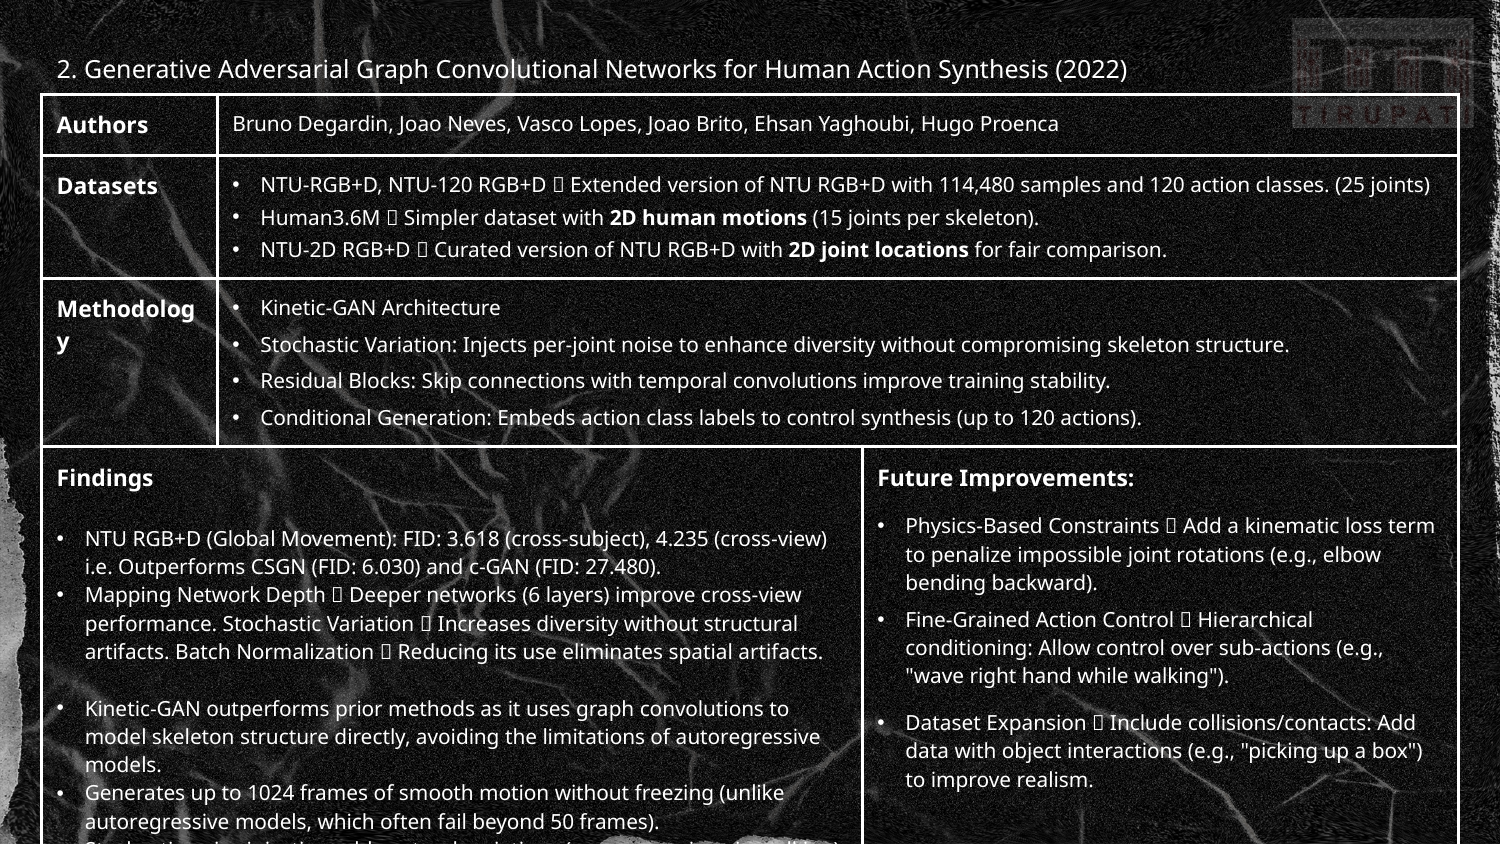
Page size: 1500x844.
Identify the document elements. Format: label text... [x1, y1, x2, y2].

table_cell Methodology [43, 280, 216, 445]
table_cell Future Improvements: Physics-Based Constraints  Add a kinematic loss term to penalize impossible joint rotations (e.g., elbow bending backward). Fine-Grained Action Control  Hierarchical conditioning: Allow control over sub-actions (e.g., "wave right hand while walking"). Dataset Expansion  Include collisions/contacts: Add data with object interactions (e.g., "picking up a box") to improve realism. [864, 448, 1457, 844]
table_header Authors [43, 96, 216, 154]
table_cell Kinetic-GAN Architecture Stochastic Variation: Injects per-joint noise to enhance diversity without compromising skeleton structure. Residual Blocks: Skip connections with temporal convolutions improve training stability. Conditional Generation: Embeds action class labels to control synthesis (up to 120 actions). [219, 280, 1457, 445]
table_cell Findings NTU RGB+D (Global Movement): FID: 3.618 (cross-subject), 4.235 (cross-view) i.e. Outperforms CSGN (FID: 6.030) and c-GAN (FID: 27.480). Mapping Network Depth  Deeper networks (6 layers) improve cross-view performance. Stochastic Variation  Increases diversity without structural artifacts. Batch Normalization  Reducing its use eliminates spatial artifacts. Kinetic-GAN outperforms prior methods as it uses graph convolutions to model skeleton structure directly, avoiding the limitations of autoregressive models. Generates up to 1024 frames of smooth motion without freezing (unlike autoregressive models, which often fail beyond 50 frames). Stochastic noise injection adds natural variations (e.g., arm swings in walking) without breaking skeleton constraints. [43, 448, 861, 844]
text_box 2. Generative Adversarial Graph Convolutional Networks for Human Action Synthesis (2022) [41, 38, 1306, 92]
table_header Bruno Degardin, Joao Neves, Vasco Lopes, Joao Brito, Ehsan Yaghoubi, Hugo Proenca [219, 96, 1457, 154]
table_cell Datasets [43, 157, 216, 277]
table_cell NTU-RGB+D, NTU-120 RGB+D  Extended version of NTU RGB+D with 114,480 samples and 120 action classes. (25 joints) Human3.6M  Simpler dataset with 2D human motions (15 joints per skeleton). NTU-2D RGB+D  Curated version of NTU RGB+D with 2D joint locations for fair comparison. [219, 157, 1457, 277]
picture [0, 0, 1500, 844]
